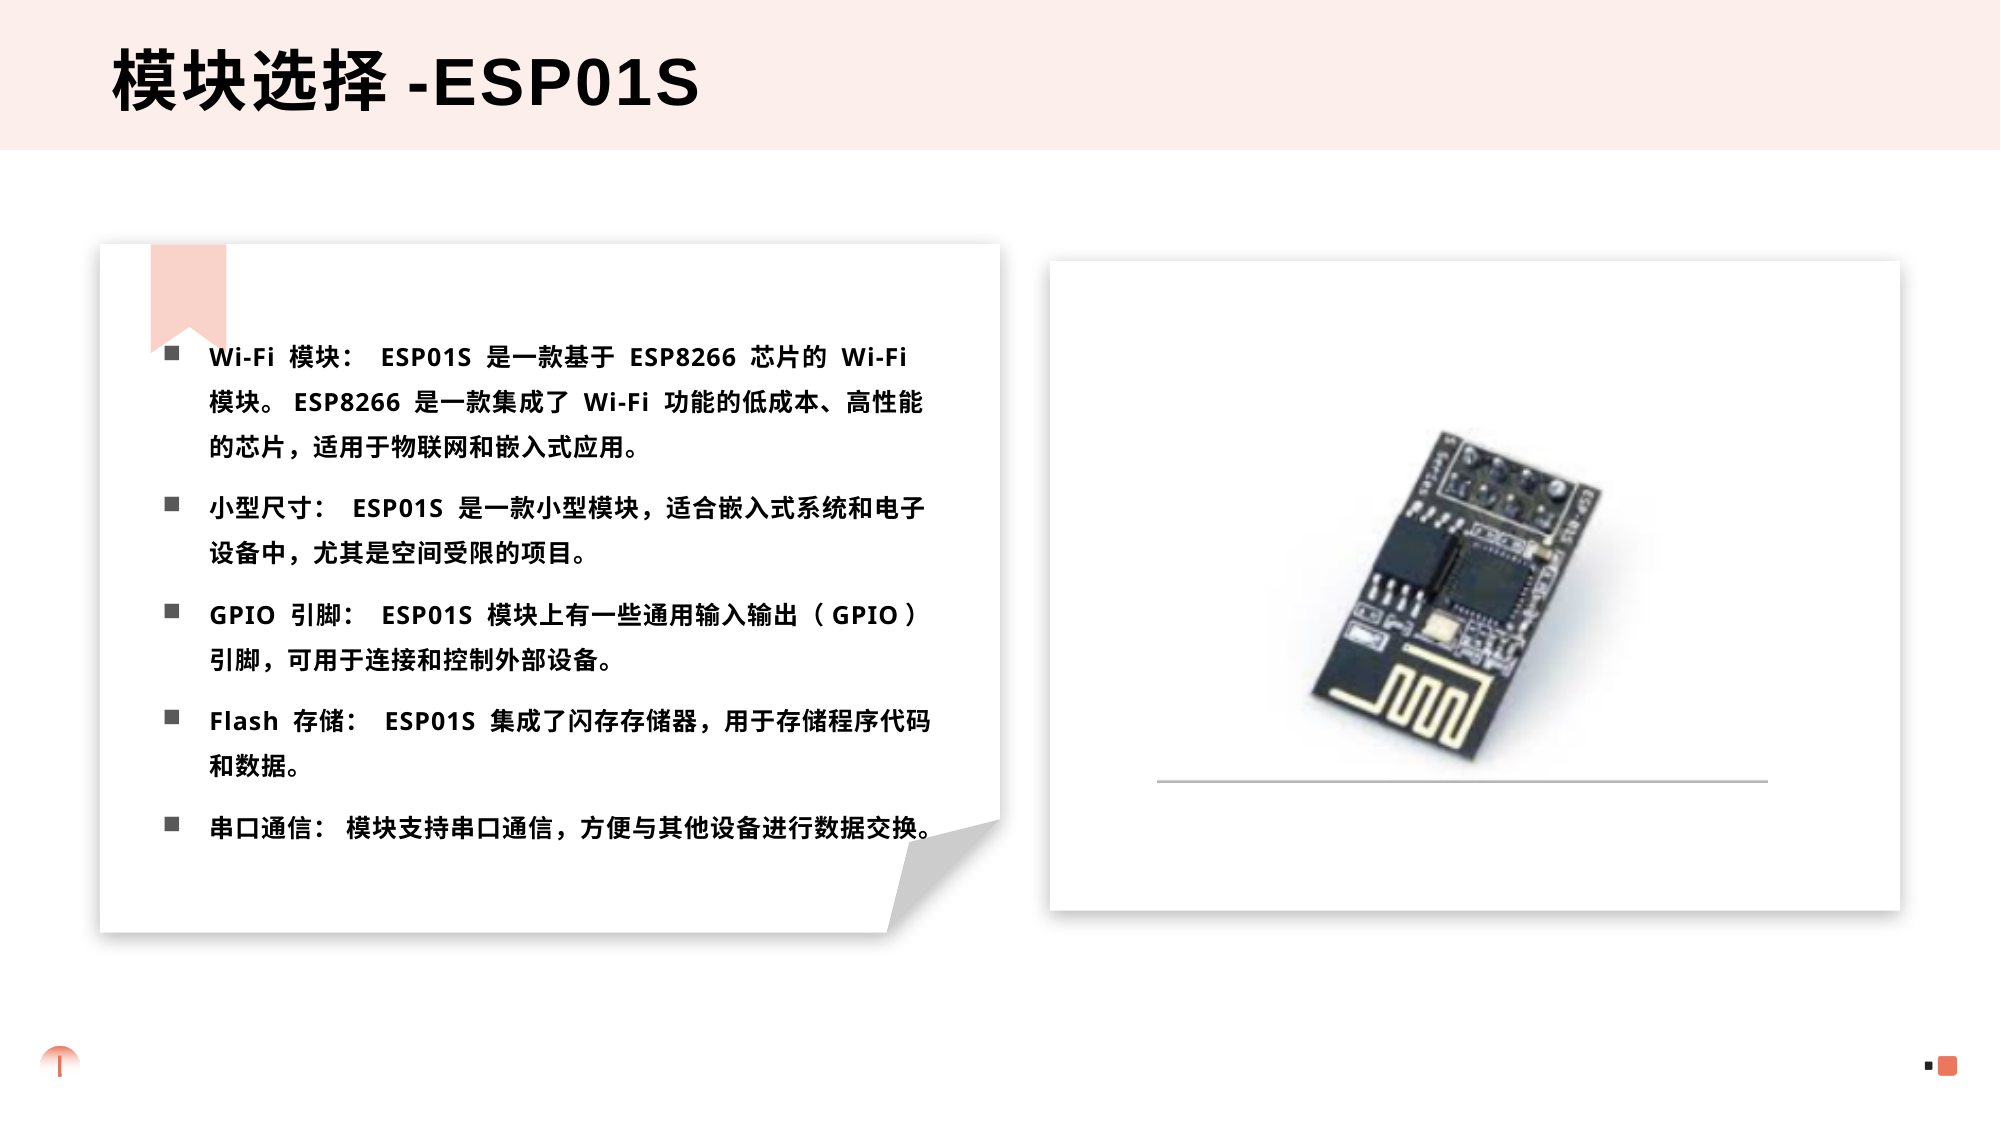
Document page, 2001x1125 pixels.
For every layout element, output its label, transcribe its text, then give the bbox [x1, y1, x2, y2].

picture [0, 1006, 119, 1125]
text_box [1049, 260, 1901, 912]
text_box [98, 243, 1004, 934]
text_box 模块选择-ESP01S [99, 25, 1901, 125]
text_box Wi-Fi 模块： ESP01S 是一款基于 ESP8266 芯片的 Wi-Fi 模块。ESP8266 是一款集成了 Wi-Fi 功能的低成本、高性能的芯片，适用于物联网和嵌入式应用。 小型尺寸： ESP01S 是一款小型模块，适合嵌入式系统和电子设备中，尤其是空间受限的项目。 GPIO 引脚： ESP01S 模块上有一些通用输入输出（GPIO）引脚，可用于连接和控制外部设备。 Flash 存储： ESP01S 集成了闪存存储器，用于存储程序代码和数据。 串口通信： 模块支持串口通信，方便与其他设备进行数据交换。 [150, 316, 950, 852]
picture [1157, 416, 1768, 783]
text_box [0, 0, 2000, 151]
text_box [149, 243, 228, 356]
picture [1881, 1006, 2000, 1125]
